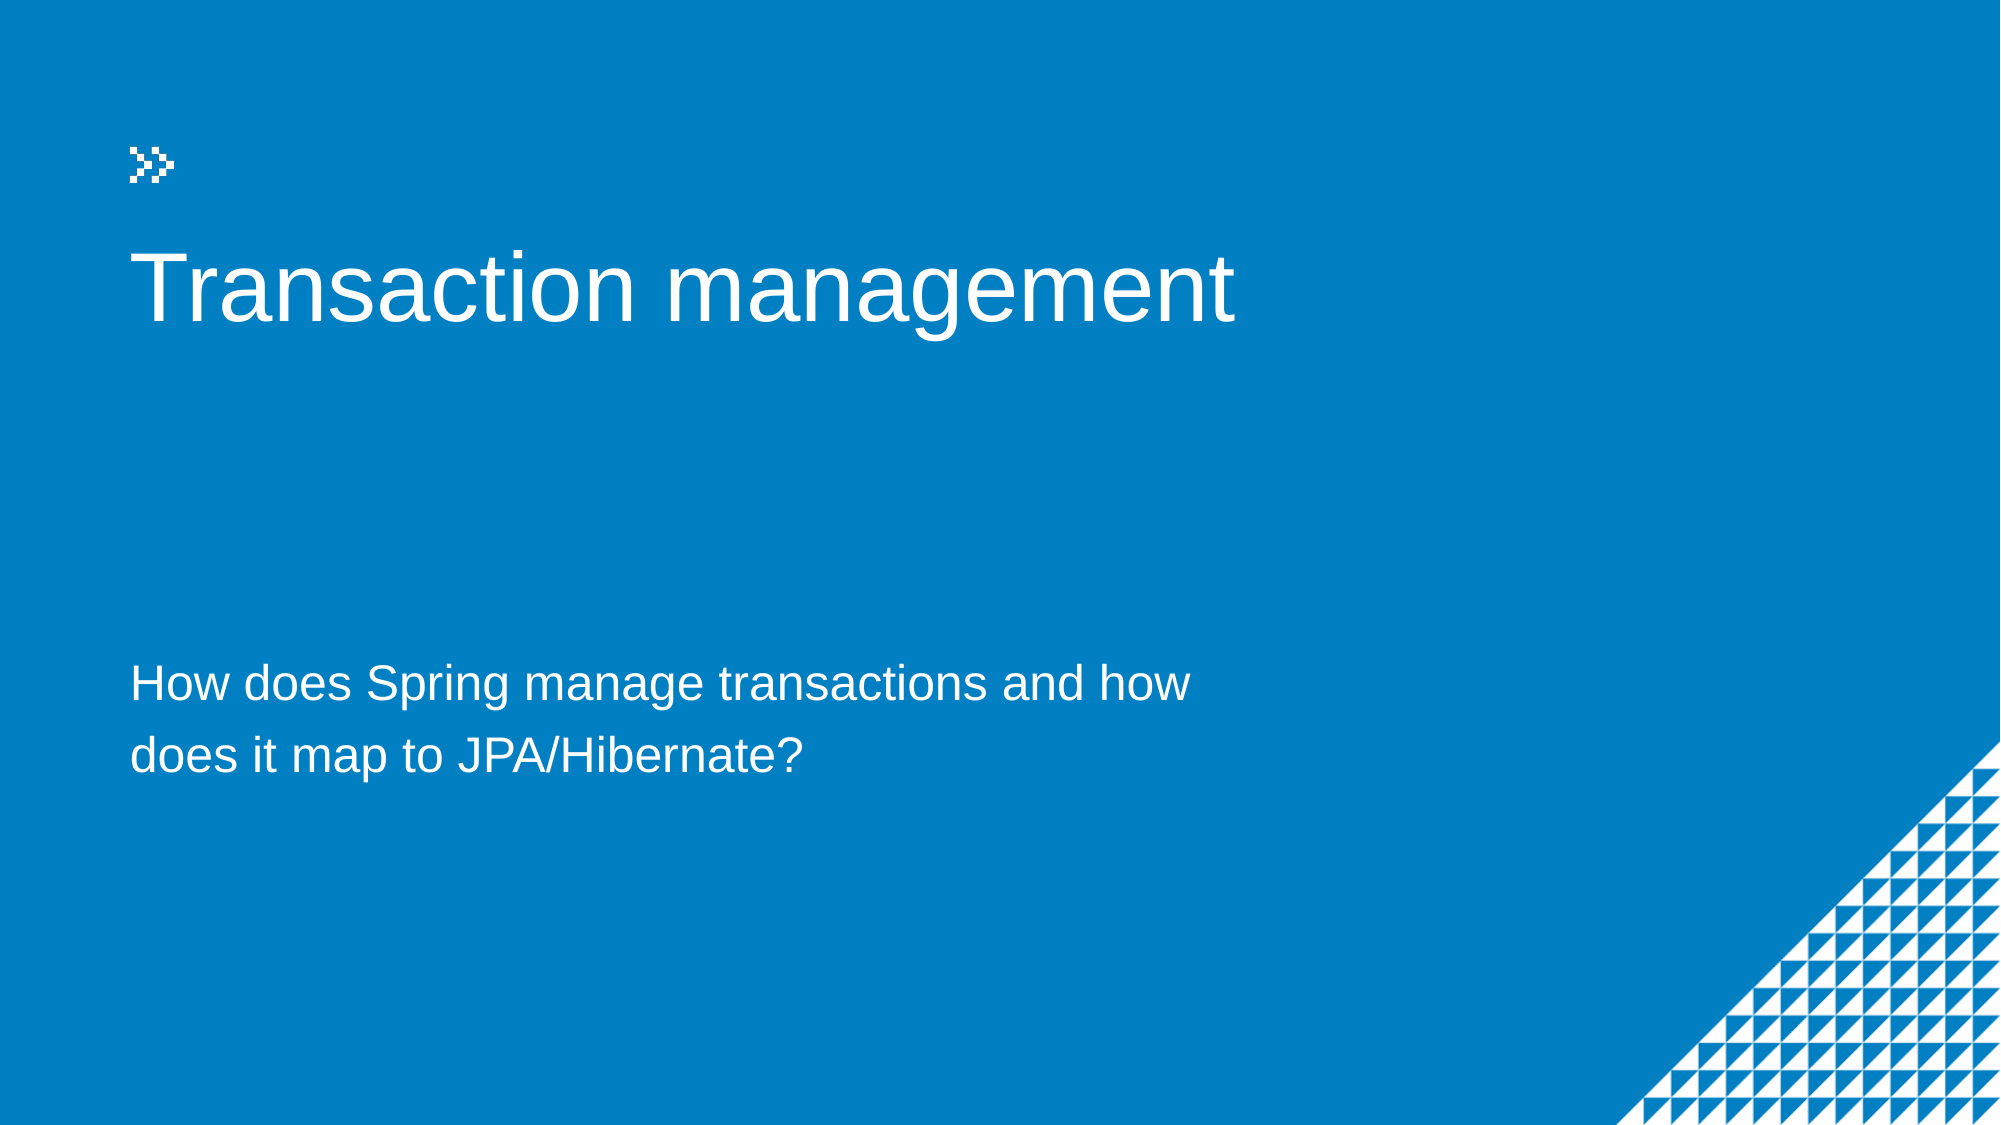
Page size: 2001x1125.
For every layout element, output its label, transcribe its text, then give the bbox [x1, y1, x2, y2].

picture [137, 169, 144, 175]
picture [159, 169, 166, 175]
picture [1617, 743, 2000, 1125]
picture [130, 176, 137, 182]
list How does Spring manage transactions and how does it map to JPA/Hibernate? [129, 638, 1256, 885]
title Transaction management [129, 217, 1798, 605]
picture [145, 161, 151, 168]
picture [152, 147, 166, 161]
picture [152, 176, 159, 182]
picture [130, 147, 144, 161]
picture [167, 161, 173, 168]
